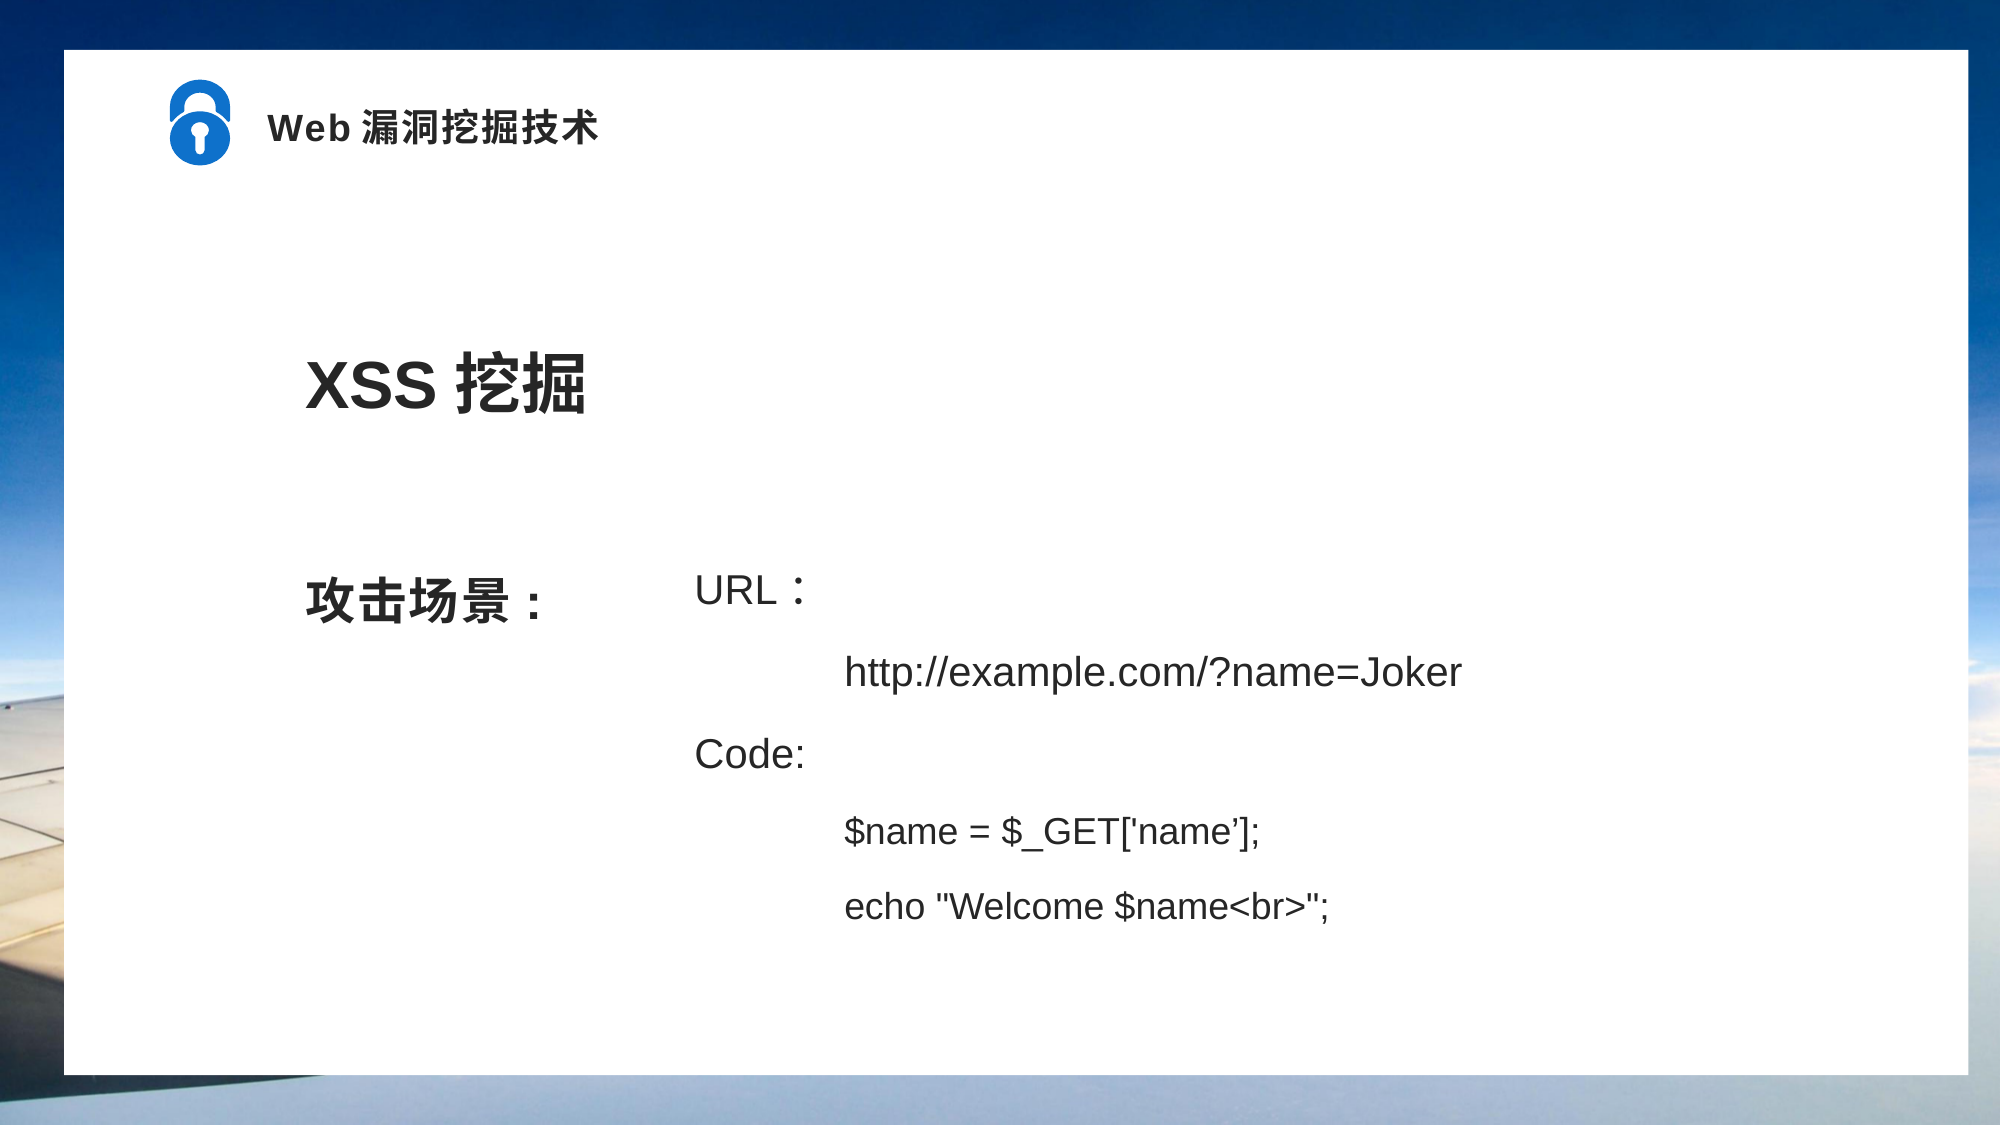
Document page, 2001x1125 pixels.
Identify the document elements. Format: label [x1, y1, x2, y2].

picture [0, 0, 2000, 1125]
text_box [169, 79, 231, 166]
